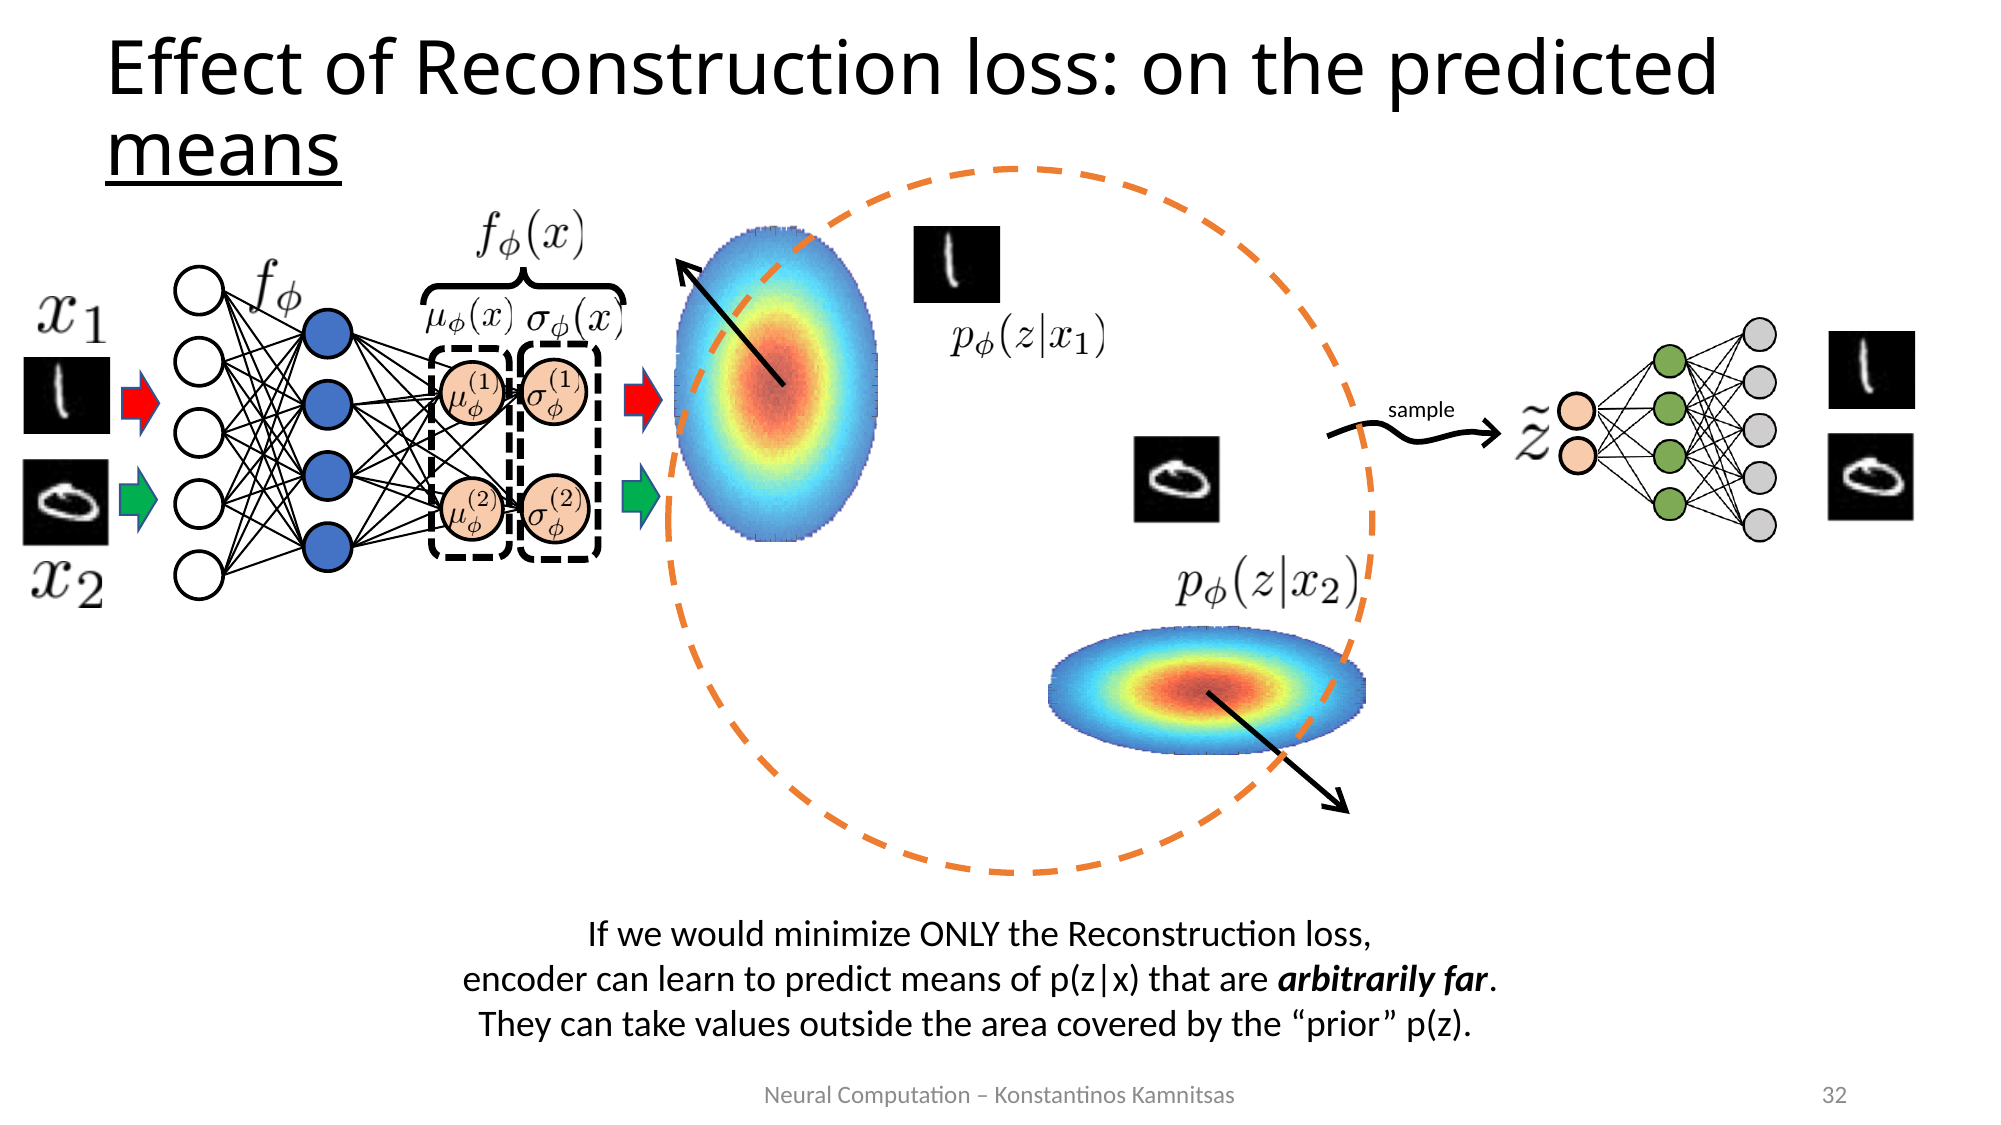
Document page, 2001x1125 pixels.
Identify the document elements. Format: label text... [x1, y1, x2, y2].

picture [674, 225, 878, 542]
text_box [175, 208, 624, 600]
text_box [118, 465, 159, 535]
picture [37, 296, 107, 343]
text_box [1327, 292, 1789, 554]
picture [1131, 433, 1222, 527]
picture [1174, 554, 1357, 609]
picture [949, 312, 1104, 358]
picture [913, 226, 1001, 303]
text_box [624, 365, 663, 435]
text_box If we would minimize ONLY the Reconstruction loss, encoder can learn to predict means of p(z|x) that are arbitrarily far. They can take values outside the area covered by the “prior” p(z). [304, 901, 1656, 1051]
footer Neural Computation – Konstantinos Kamnitsas [662, 1064, 1338, 1124]
picture [23, 357, 111, 434]
text_box [667, 220, 1372, 874]
text_box [121, 368, 161, 438]
picture [1048, 625, 1366, 755]
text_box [675, 258, 785, 386]
picture [1828, 331, 1916, 409]
text_box [624, 462, 661, 531]
picture [31, 561, 103, 608]
picture [1825, 430, 1915, 525]
slide_number 32 [1412, 1064, 1863, 1124]
picture [20, 456, 110, 550]
title Effect of Reconstruction loss: on the predicted means [90, 2, 1980, 220]
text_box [1207, 691, 1350, 815]
